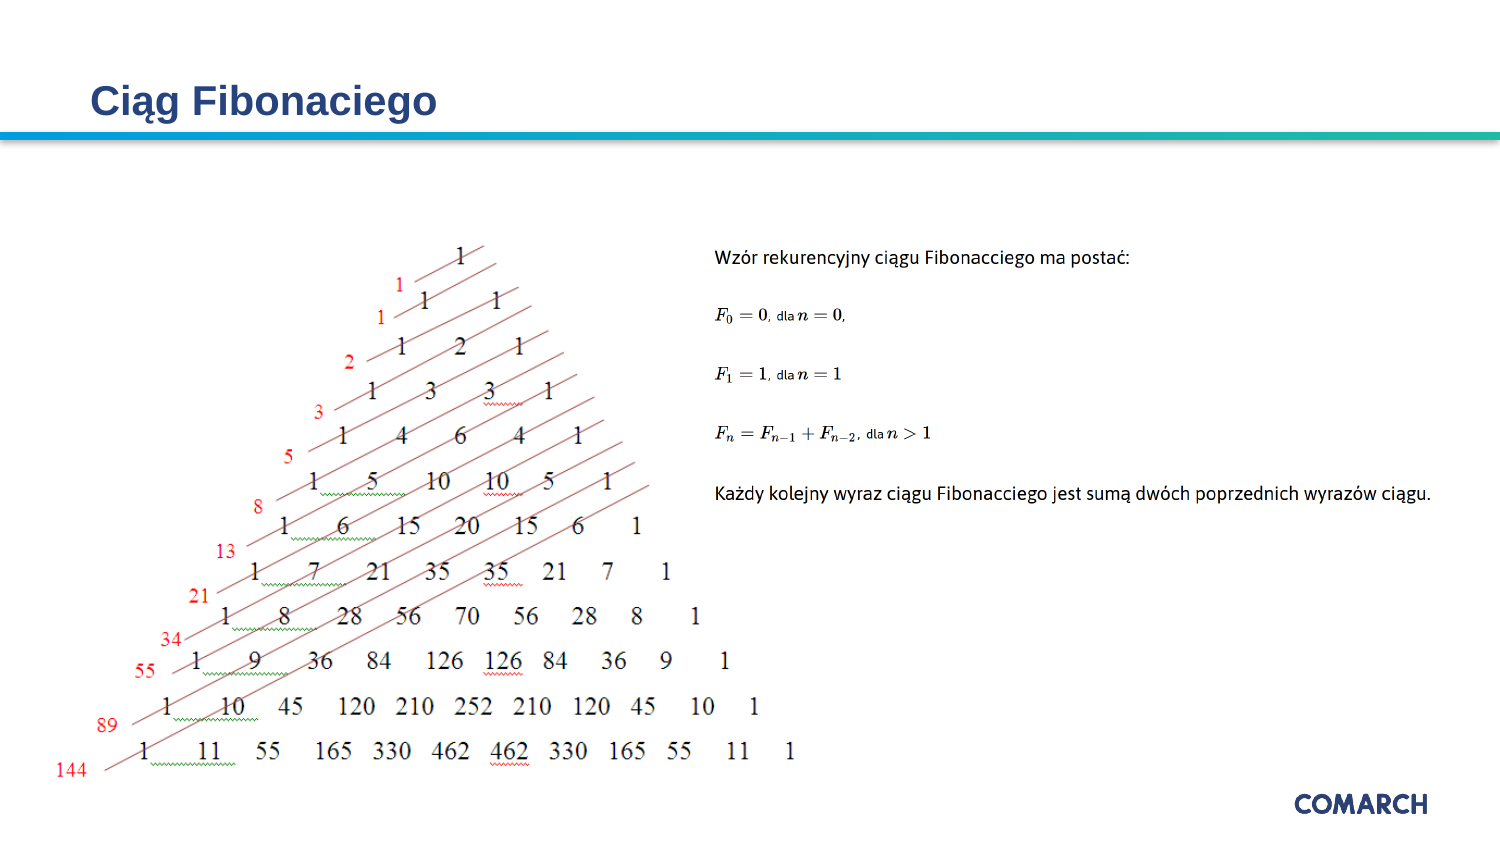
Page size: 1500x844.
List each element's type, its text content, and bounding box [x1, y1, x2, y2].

picture [31, 222, 1478, 792]
picture [1294, 793, 1427, 814]
title Ciąg Fibonaciego [75, 19, 1425, 132]
